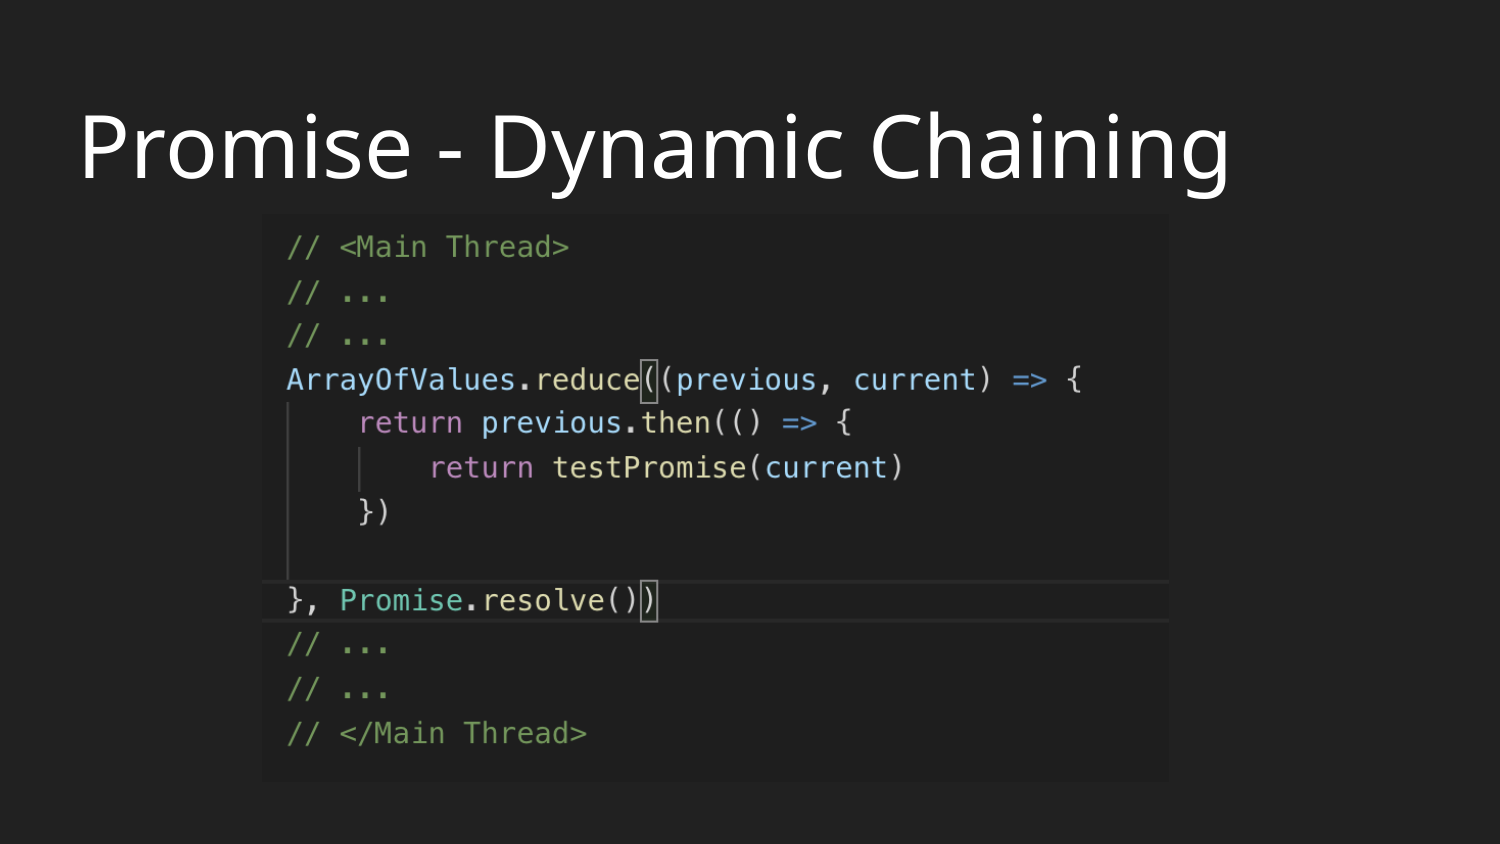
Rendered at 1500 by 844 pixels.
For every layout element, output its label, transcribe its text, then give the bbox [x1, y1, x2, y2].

picture [262, 213, 1169, 782]
text_box Promise - Dynamic Chaining [62, 60, 1412, 227]
